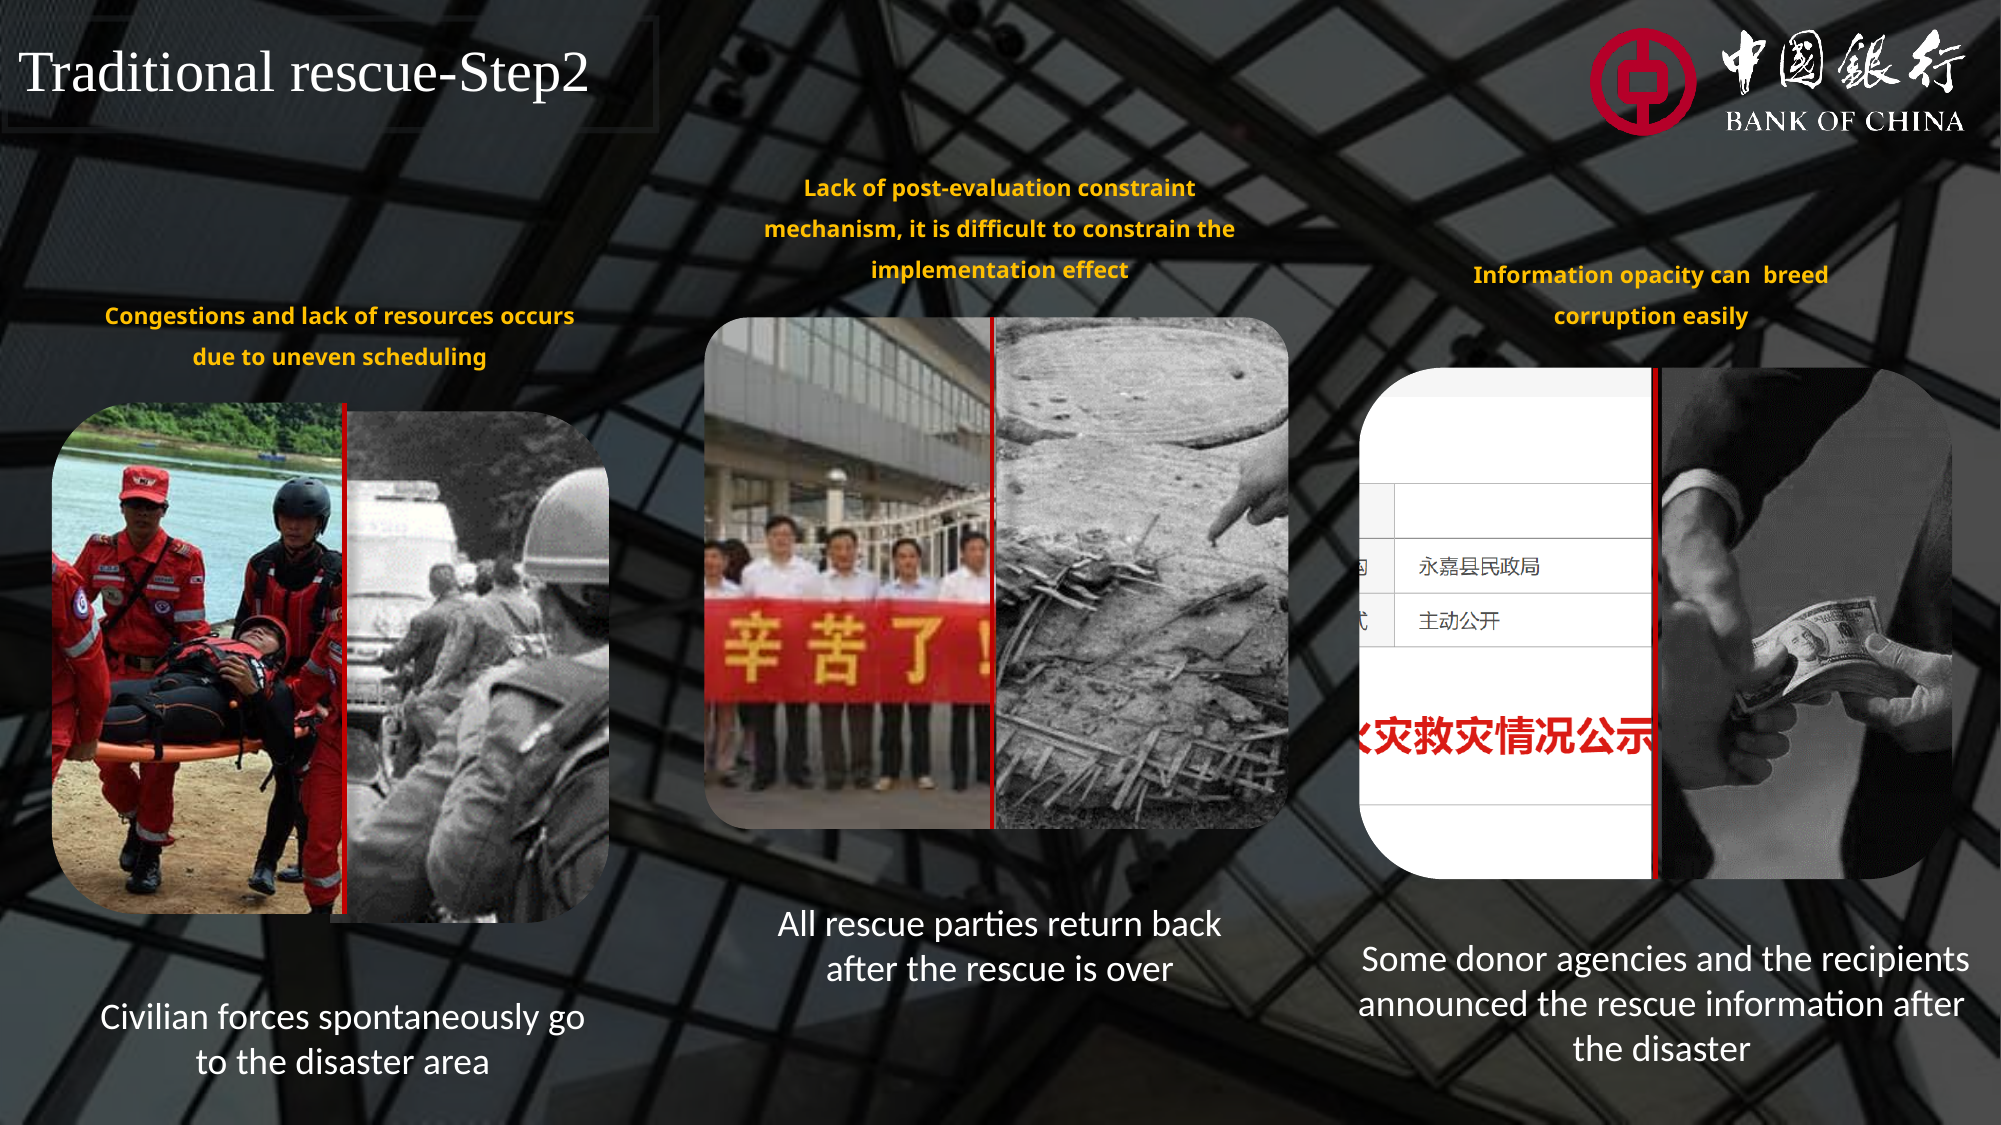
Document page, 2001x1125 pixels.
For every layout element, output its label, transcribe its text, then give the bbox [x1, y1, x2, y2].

text_box Congestions and lack of resources occurs due to uneven scheduling [86, 280, 594, 378]
text_box Some donor agencies and the recipients announced the rescue information after the disaster [1329, 926, 1995, 1077]
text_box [1359, 239, 1953, 880]
picture [0, 0, 2001, 1125]
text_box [704, 317, 1289, 829]
text_box Civilian forces spontaneously go to the disaster area [80, 984, 606, 1090]
text_box Lack of post-evaluation constraint mechanism, it is difficult to constrain the implementation effect [725, 152, 1274, 291]
text_box All rescue parties return back after the rescue is over [737, 891, 1263, 997]
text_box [51, 402, 609, 923]
text_box Traditional rescue-Step2 [1, 25, 609, 111]
